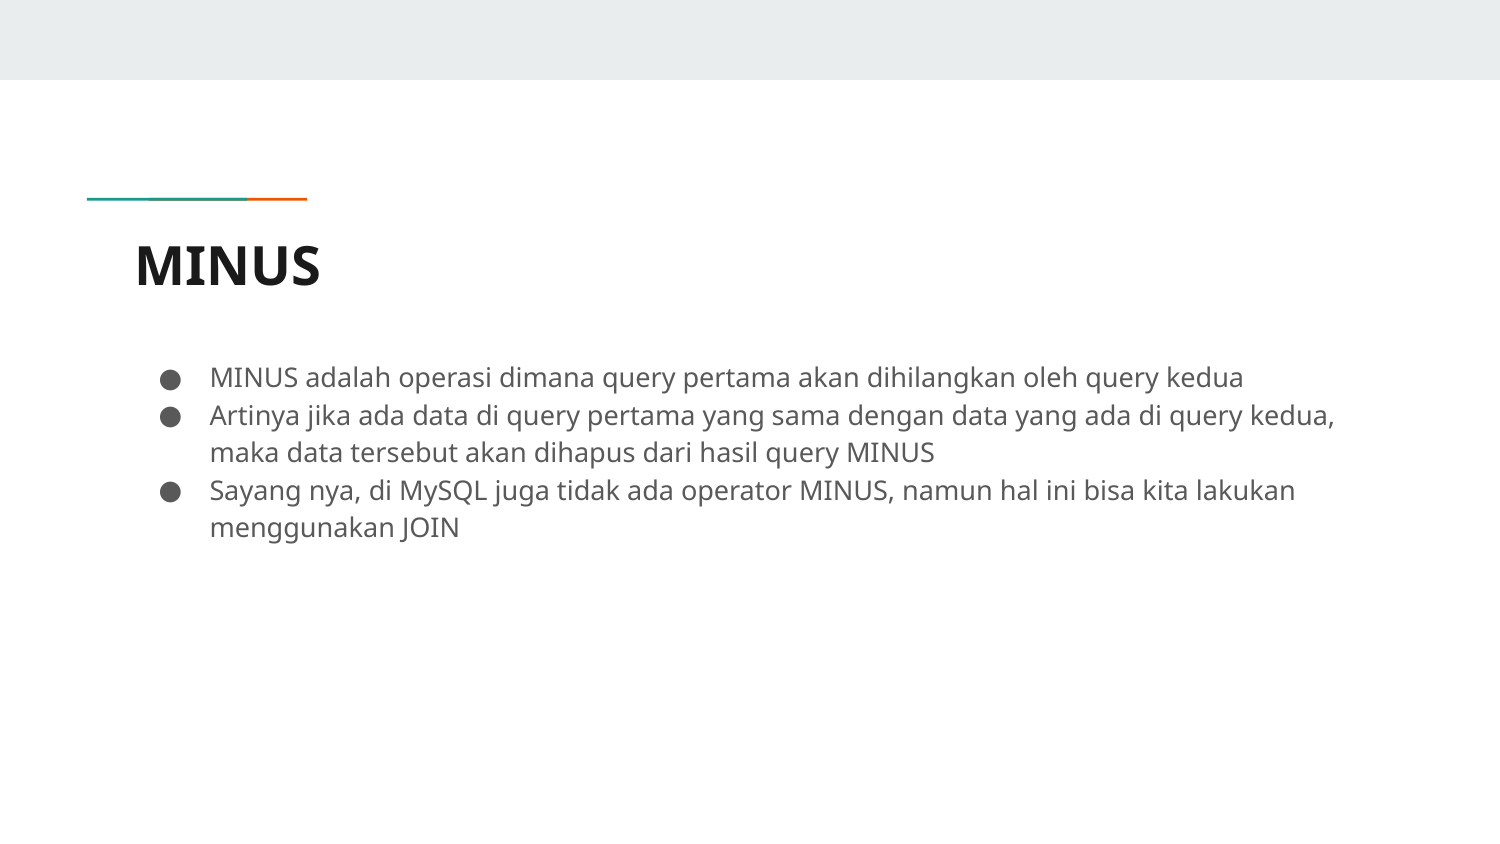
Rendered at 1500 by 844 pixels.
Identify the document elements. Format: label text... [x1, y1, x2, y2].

list MINUS adalah operasi dimana query pertama akan dihilangkan oleh query kedua Artinya jika ada data di query pertama yang sama dengan data yang ada di query kedua, maka data tersebut akan dihapus dari hasil query MINUS Sayang nya, di MySQL juga tidak ada operator MINUS, namun hal ini bisa kita lakukan menggunakan JOIN [119, 341, 1381, 712]
title MINUS [119, 216, 1381, 305]
